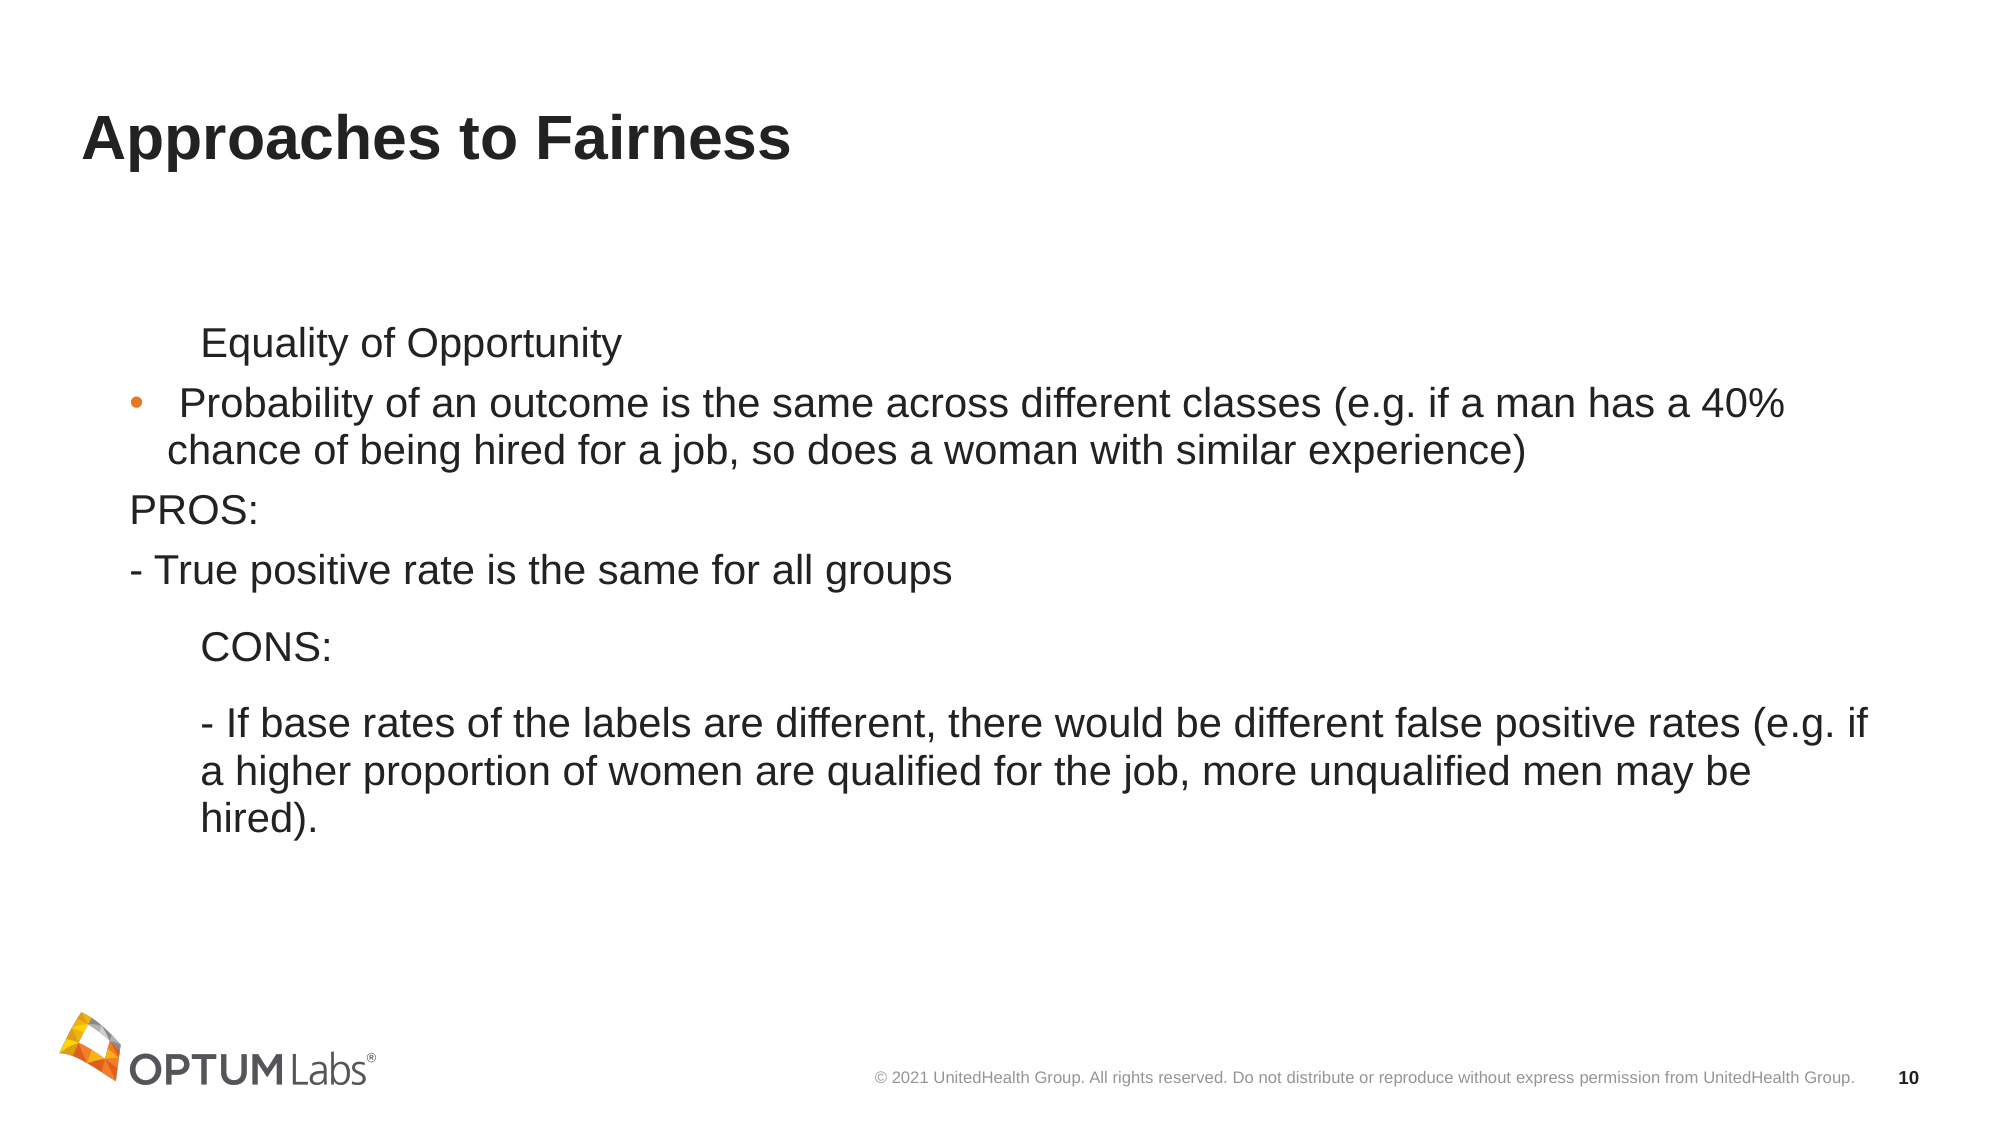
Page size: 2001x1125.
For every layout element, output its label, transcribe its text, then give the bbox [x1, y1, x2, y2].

list Equality of Opportunity Probability of an outcome is the same across different classes (e.g. if a man has a 40% chance of being hired for a job, so does a woman with similar experience) PROS: - True positive rate is the same for all groups CONS: - If base rates of the labels are different, there would be different false positive rates (e.g. if a higher proportion of women are qualified for the job, more unqualified men may be hired). [129, 319, 1871, 1003]
title Approaches to Fairness [81, 104, 1919, 174]
picture [59, 1012, 376, 1085]
footer © 2021 UnitedHealth Group. All rights reserved. Do not distribute or reproduce without express permission from UnitedHealth Group. [656, 1066, 1857, 1087]
slide_number 10 [1861, 1065, 1920, 1088]
